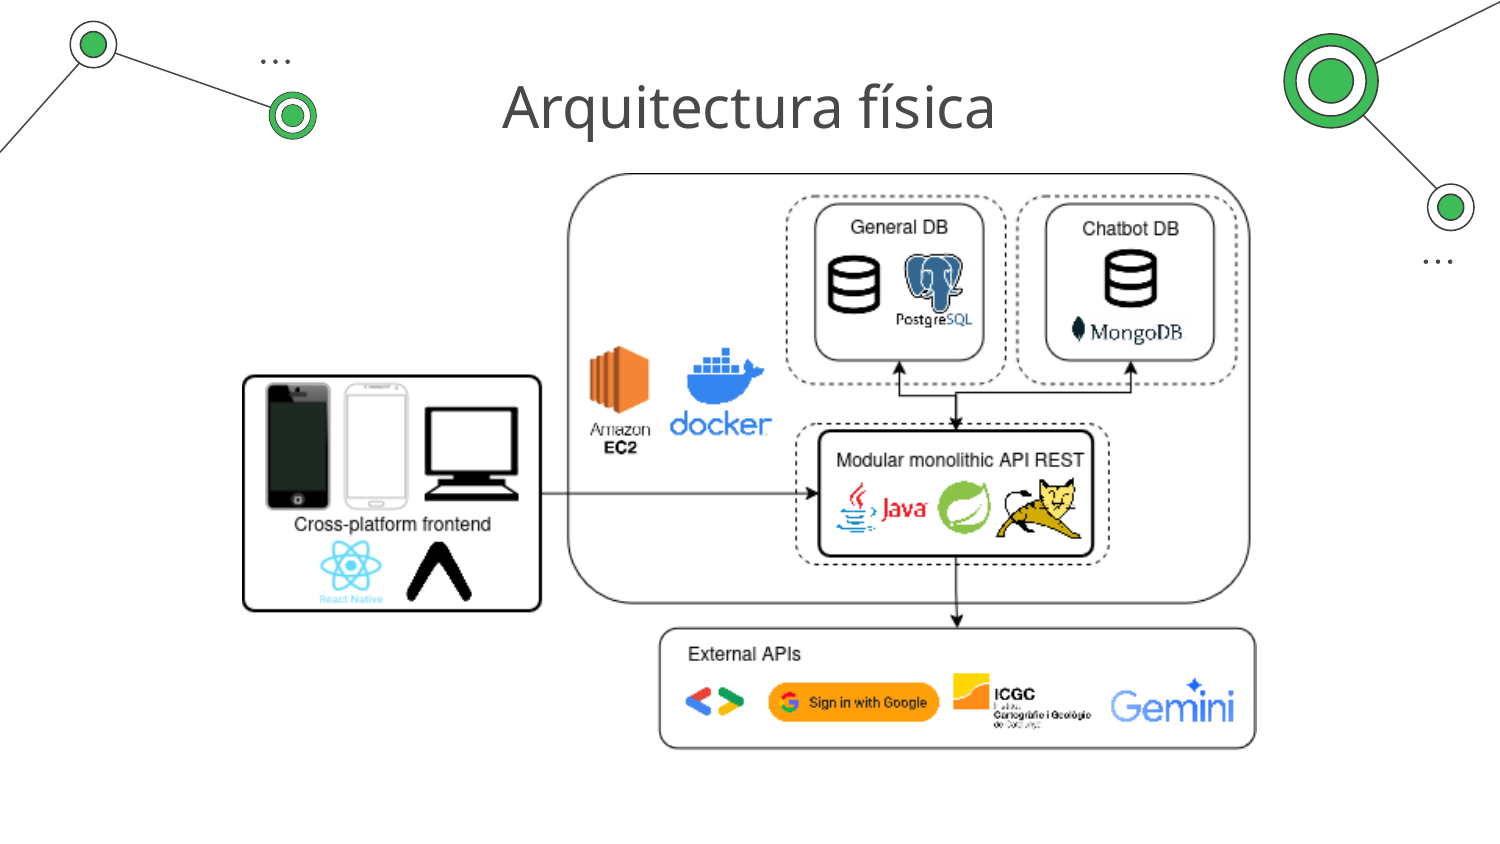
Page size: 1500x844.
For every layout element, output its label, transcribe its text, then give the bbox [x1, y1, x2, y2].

picture [242, 172, 1258, 758]
title Arquitectura física [118, 55, 1382, 150]
